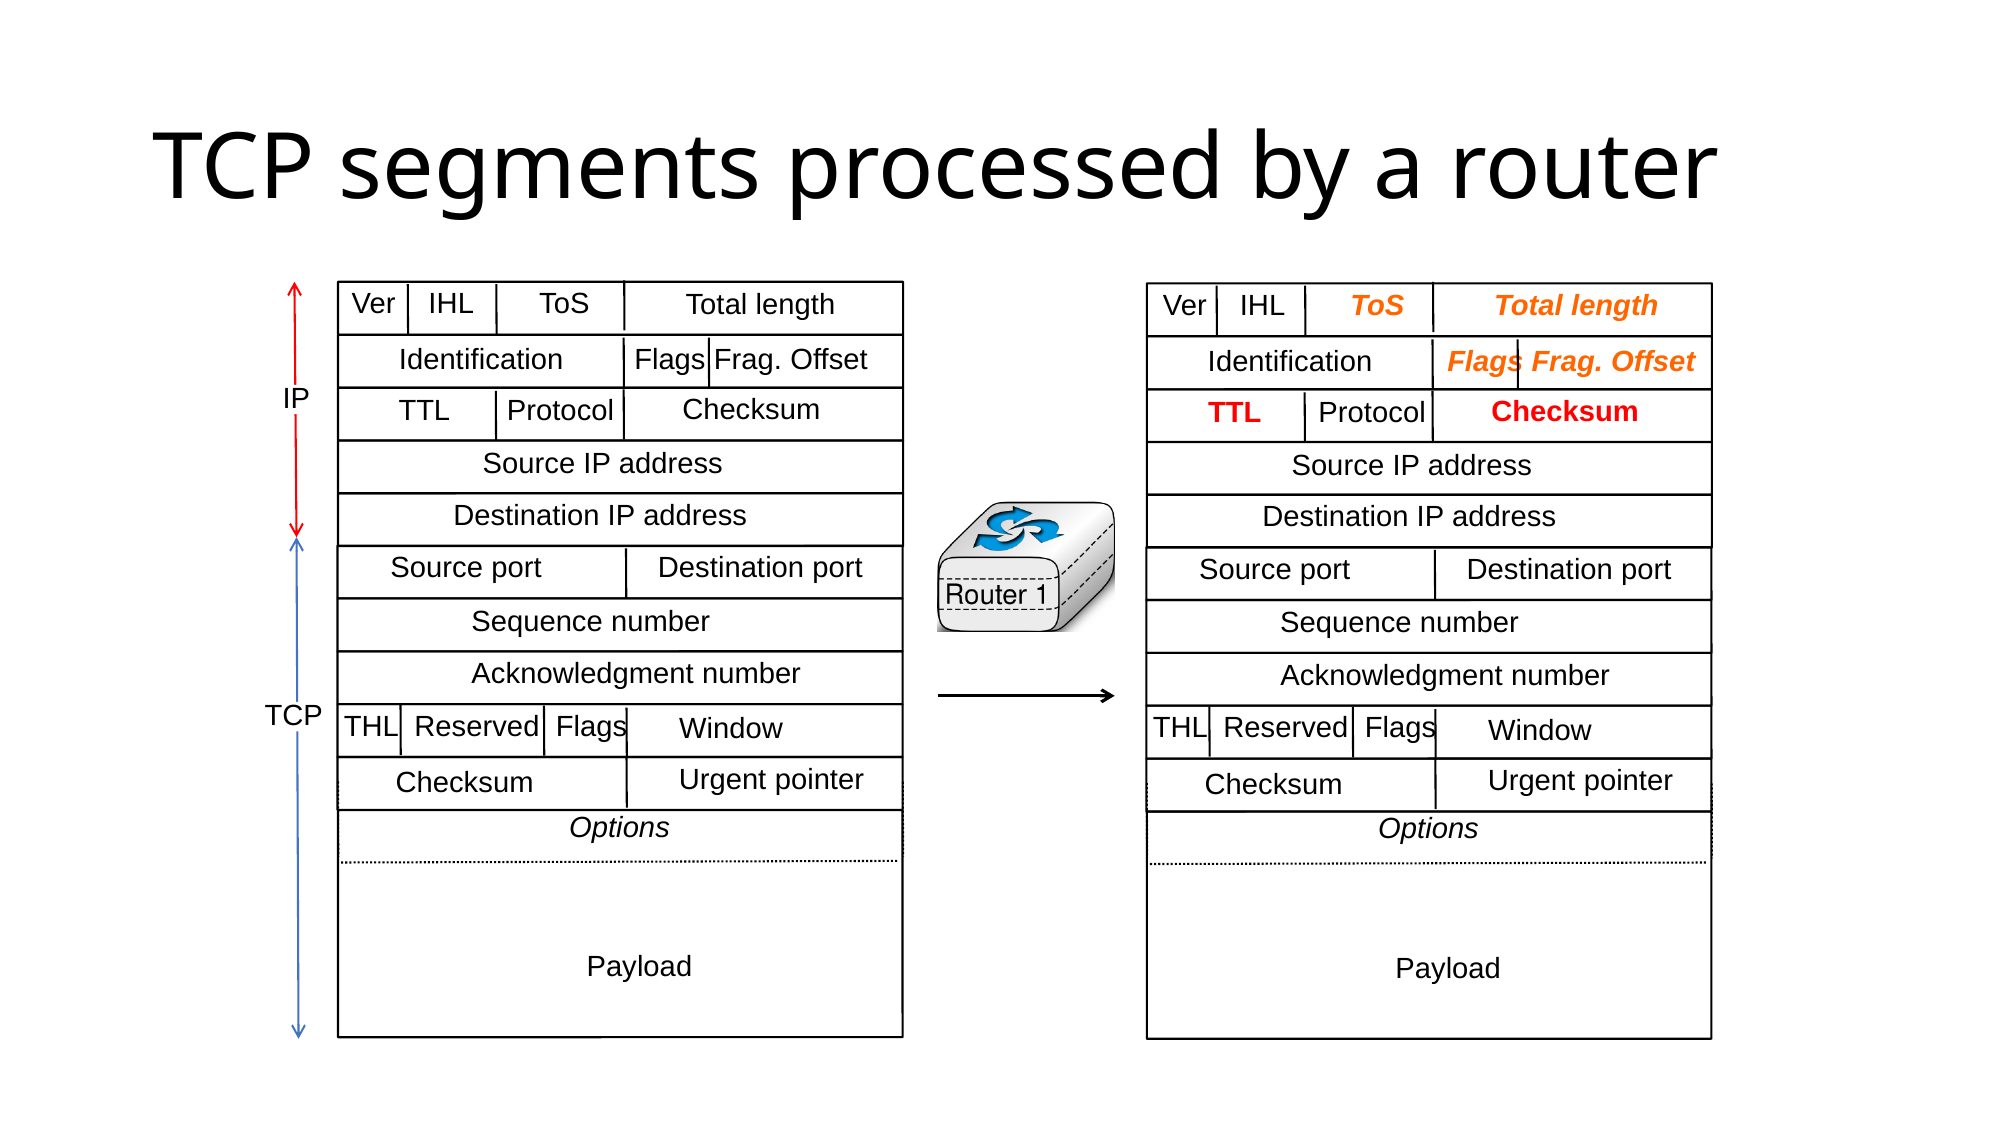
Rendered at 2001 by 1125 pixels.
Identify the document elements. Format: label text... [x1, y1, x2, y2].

text_box TCP [299, 701, 323, 732]
text_box IP [282, 384, 294, 415]
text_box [337, 280, 904, 1038]
title TCP segments processed by a router [137, 59, 1863, 278]
text_box TCP [264, 701, 296, 732]
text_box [1146, 282, 1712, 1039]
picture [937, 501, 1115, 632]
text_box IP [297, 384, 311, 415]
